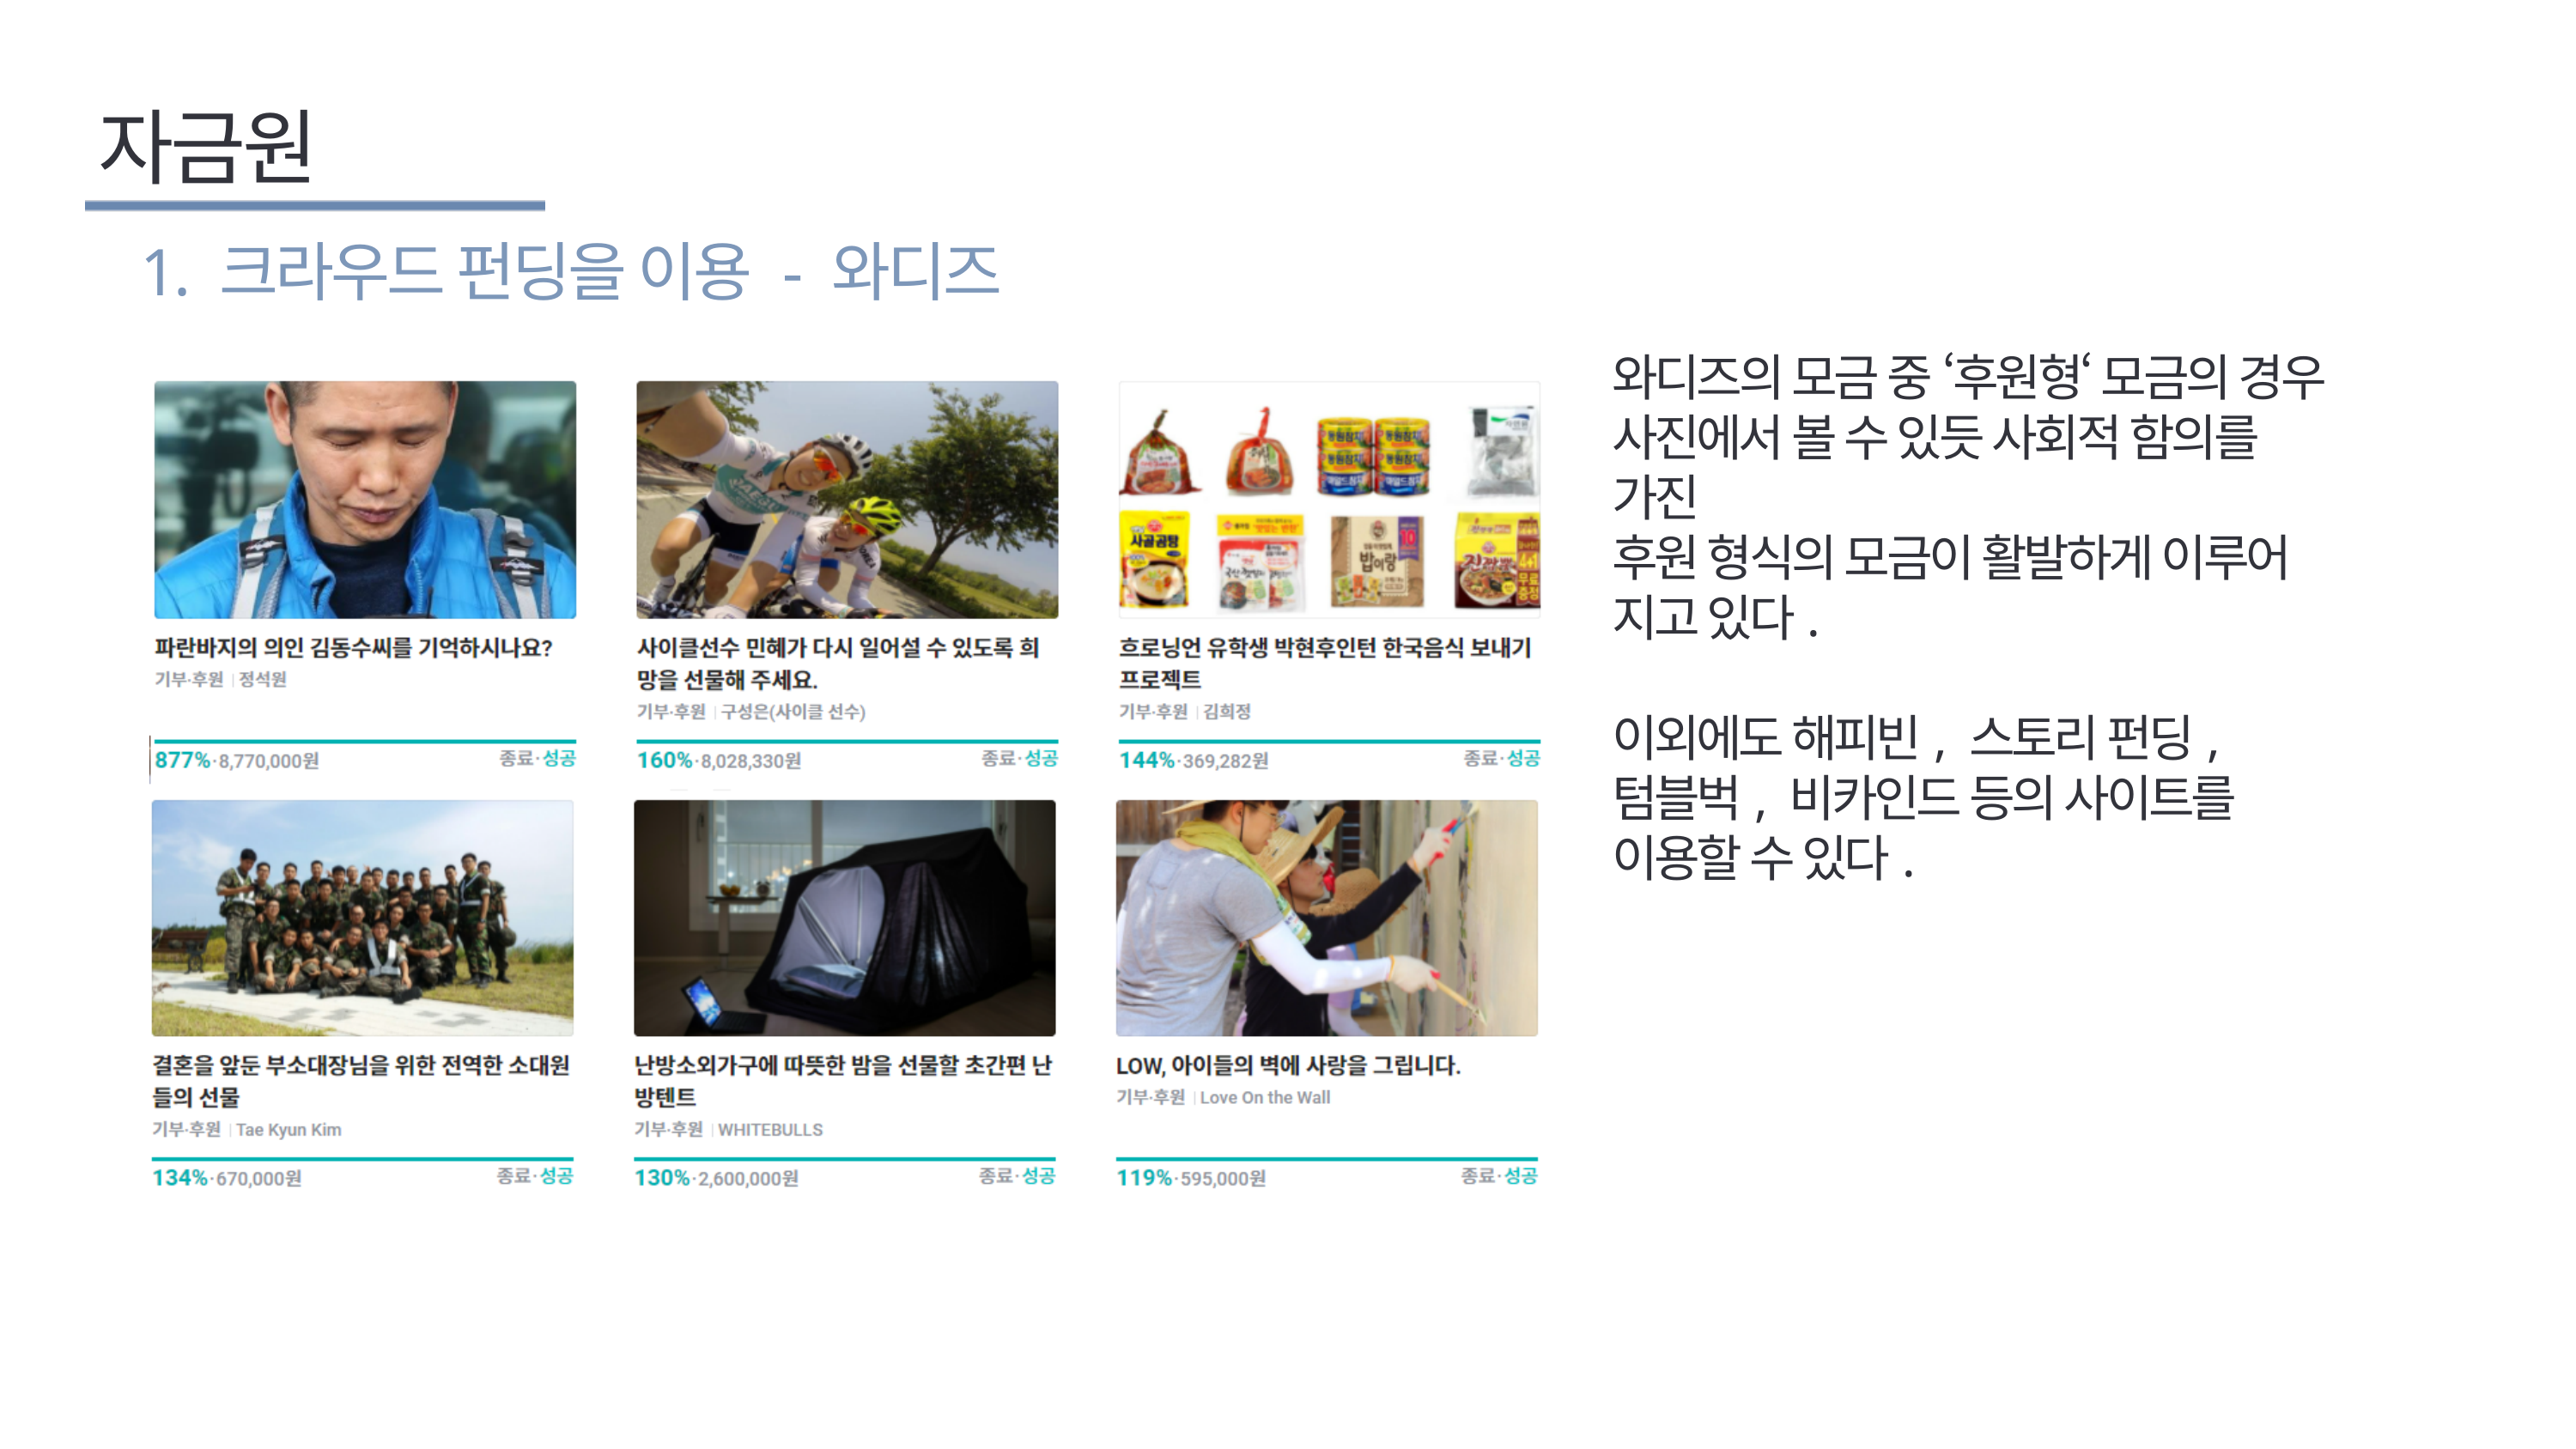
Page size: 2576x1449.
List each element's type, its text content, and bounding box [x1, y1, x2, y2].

text_box 1. 크라우드 펀딩을 이용 - 와디즈 [127, 225, 2275, 316]
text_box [85, 187, 545, 225]
picture [149, 375, 1552, 1202]
text_box 자금원 [85, 88, 1161, 201]
text_box 와디즈의 모금 중 ‘후원형‘ 모금의 경우 사진에서 볼 수 있듯 사회적 함의를 가진 후원 형식의 모금이 활발하게 이루어 지고 있다. 이외에도 해피빈, 스토리 펀딩, 텀블벅, 비카인드 등의 사이트를 이용할 수 있다. [1599, 339, 2340, 894]
